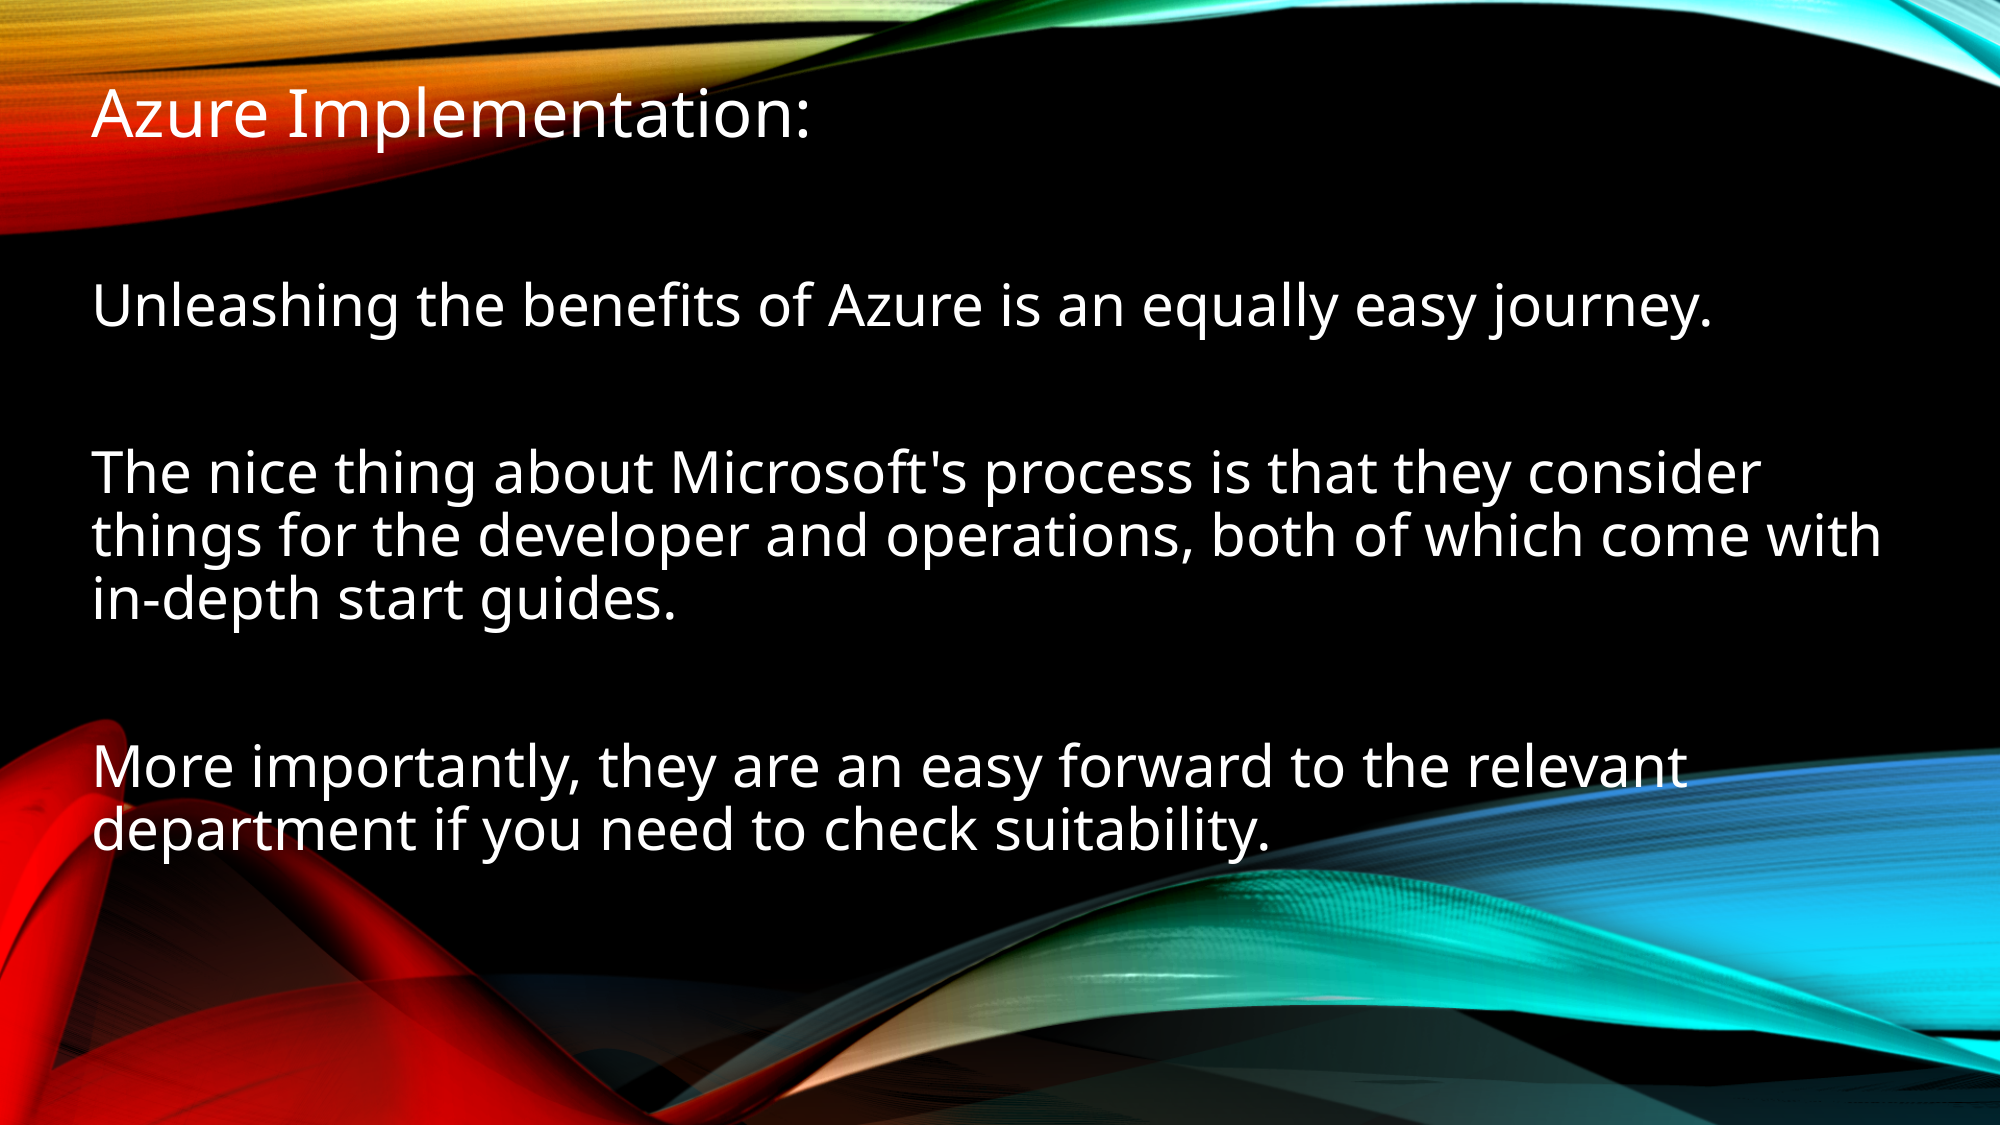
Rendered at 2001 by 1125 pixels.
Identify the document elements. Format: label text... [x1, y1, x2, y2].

picture [0, 0, 2000, 237]
picture [0, 717, 2000, 1125]
text_box Azure Implementation: [76, 72, 1627, 185]
subtitle Unleashing the benefits of Azure is an equally easy journey. The nice thing about Microsoft's process is that they consider things for the developer and operations, both of which come with in-depth start guides. More importantly, they are an easy forward to the relevant department if you need to check suitability. [76, 268, 1943, 906]
